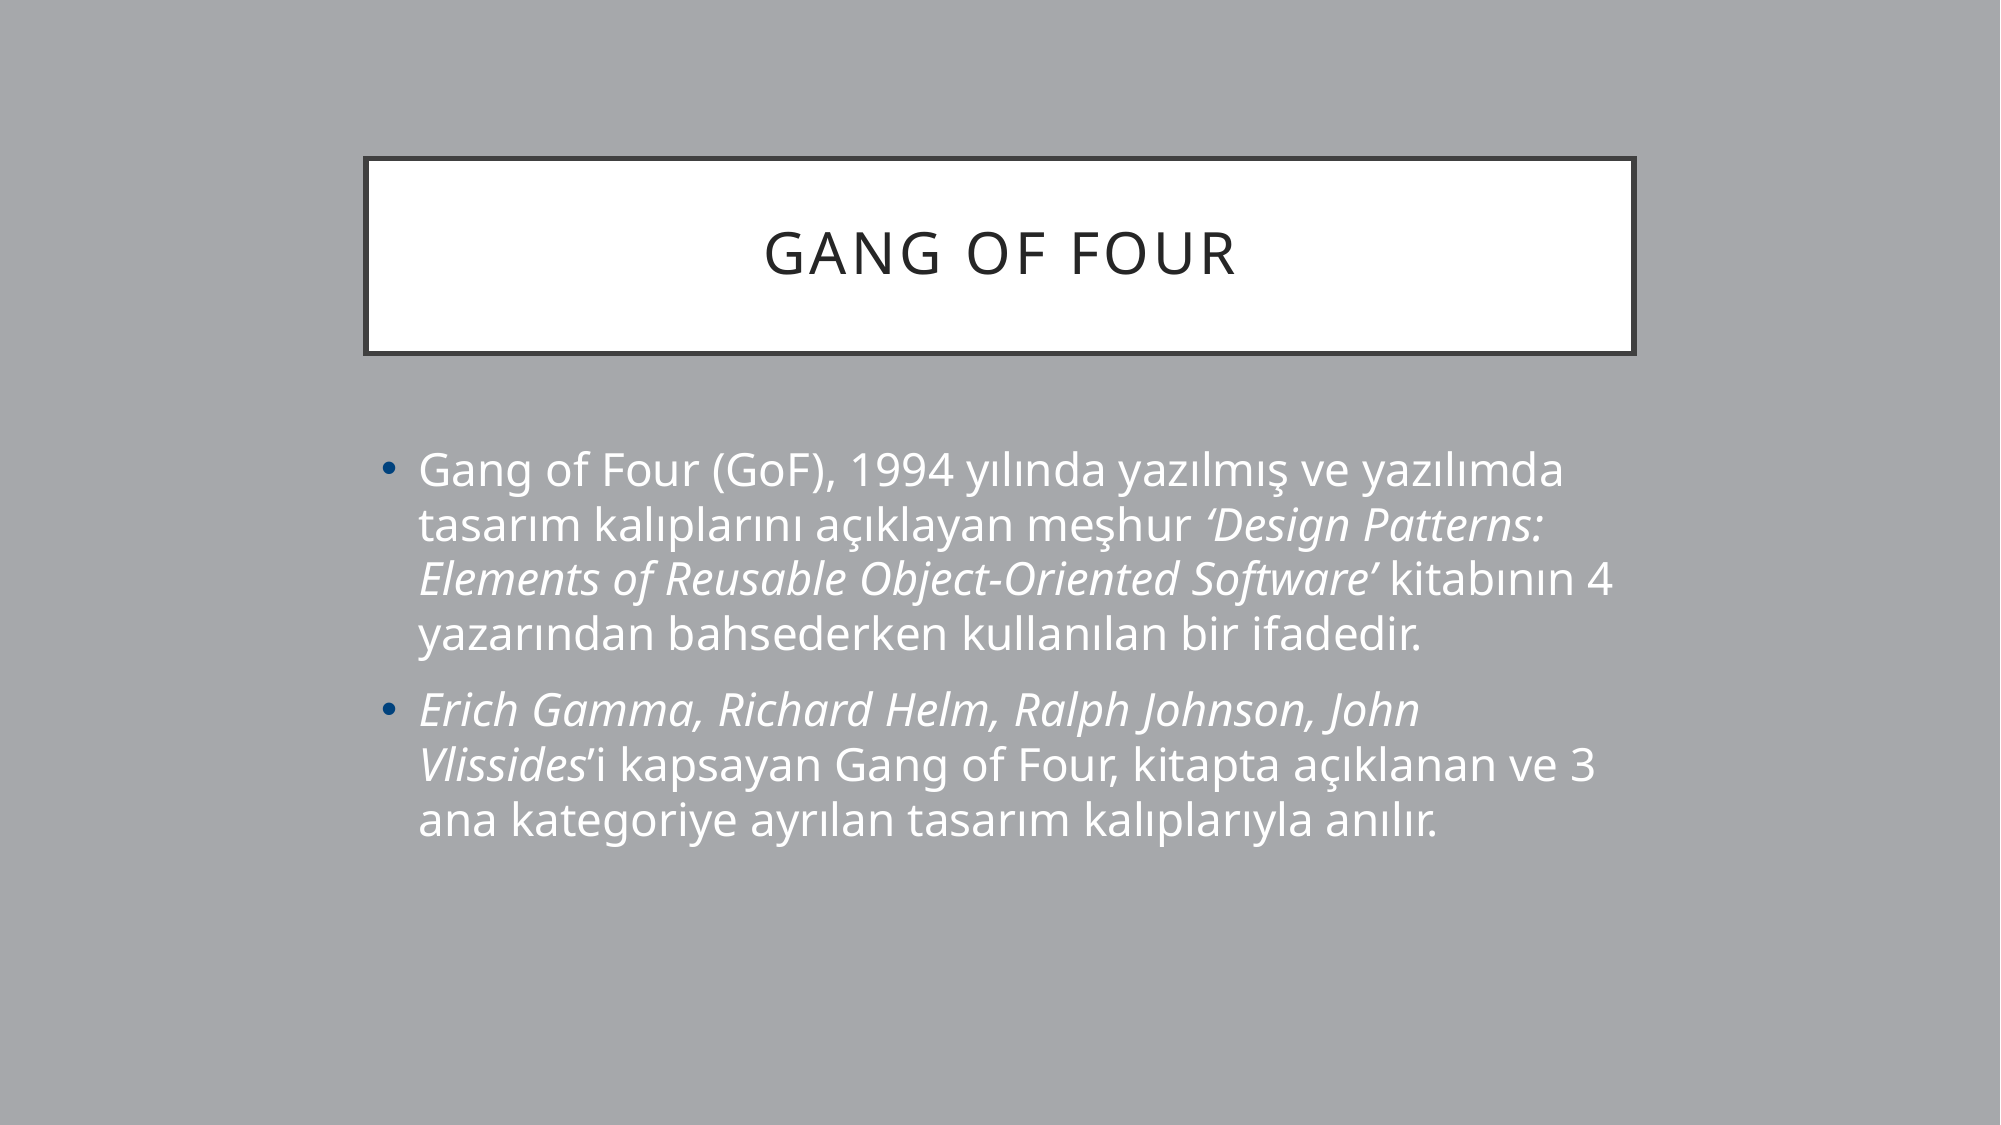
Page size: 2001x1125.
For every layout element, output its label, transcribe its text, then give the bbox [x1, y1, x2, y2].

title GANG OF FOUR [363, 156, 1637, 356]
list Gang of Four (GoF), 1994 yılında yazılmış ve yazılımda tasarım kalıplarını açıklayan meşhur ‘Design Patterns: Elements of Reusable Object-Oriented Software’ kitabının 4 yazarından bahsederken kullanılan bir ifadedir. Erich Gamma, Richard Helm, Ralph Johnson, John Vlissides’i kapsayan Gang of Four, kitapta açıklanan ve 3 ana kategoriye ayrılan tasarım kalıplarıyla anılır. [366, 432, 1634, 942]
